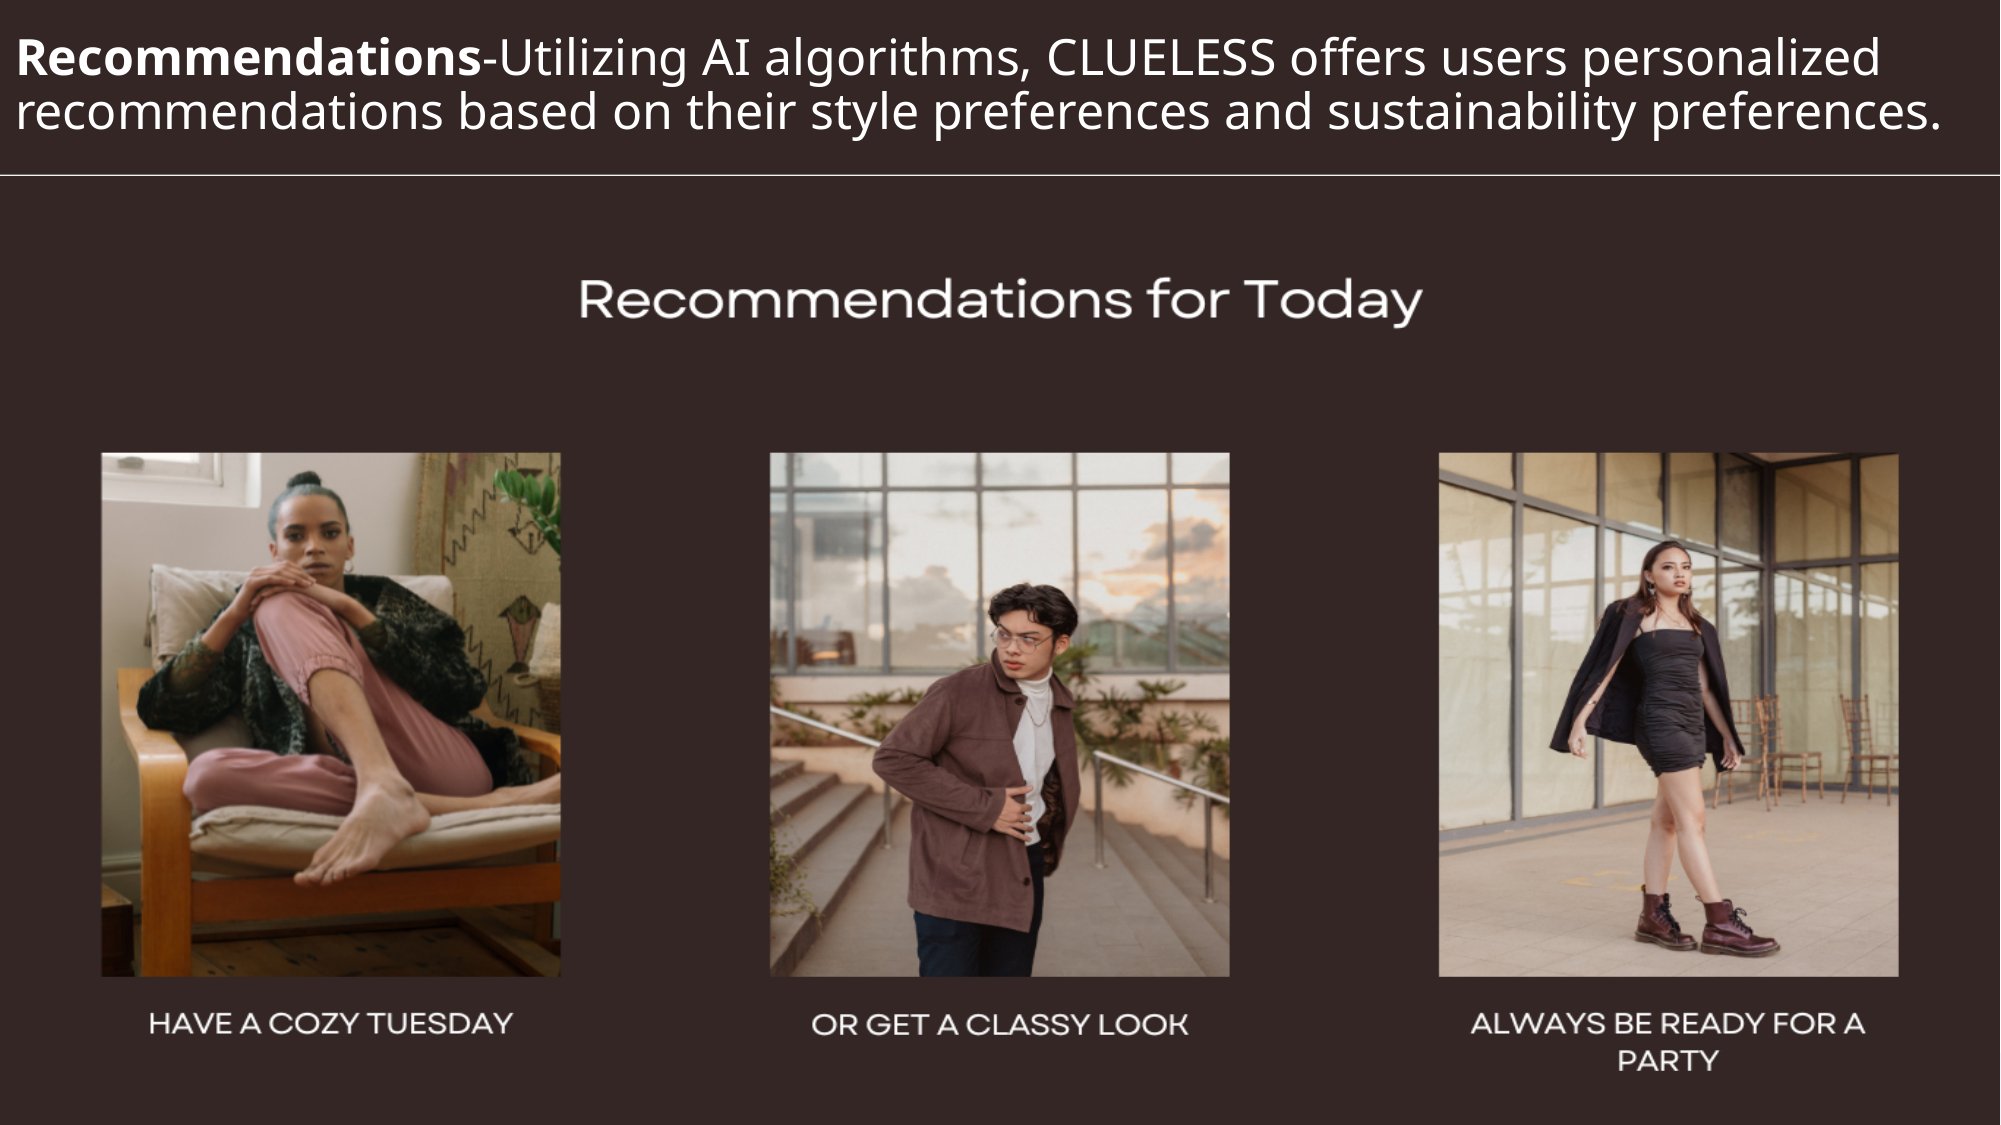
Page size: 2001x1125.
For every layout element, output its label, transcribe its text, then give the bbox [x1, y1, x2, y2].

picture [0, 176, 2000, 1125]
title Recommendations-Utilizing AI algorithms, CLUELESS offers users personalized recommendations based on their style preferences and sustainability preferences. [0, 0, 2000, 175]
